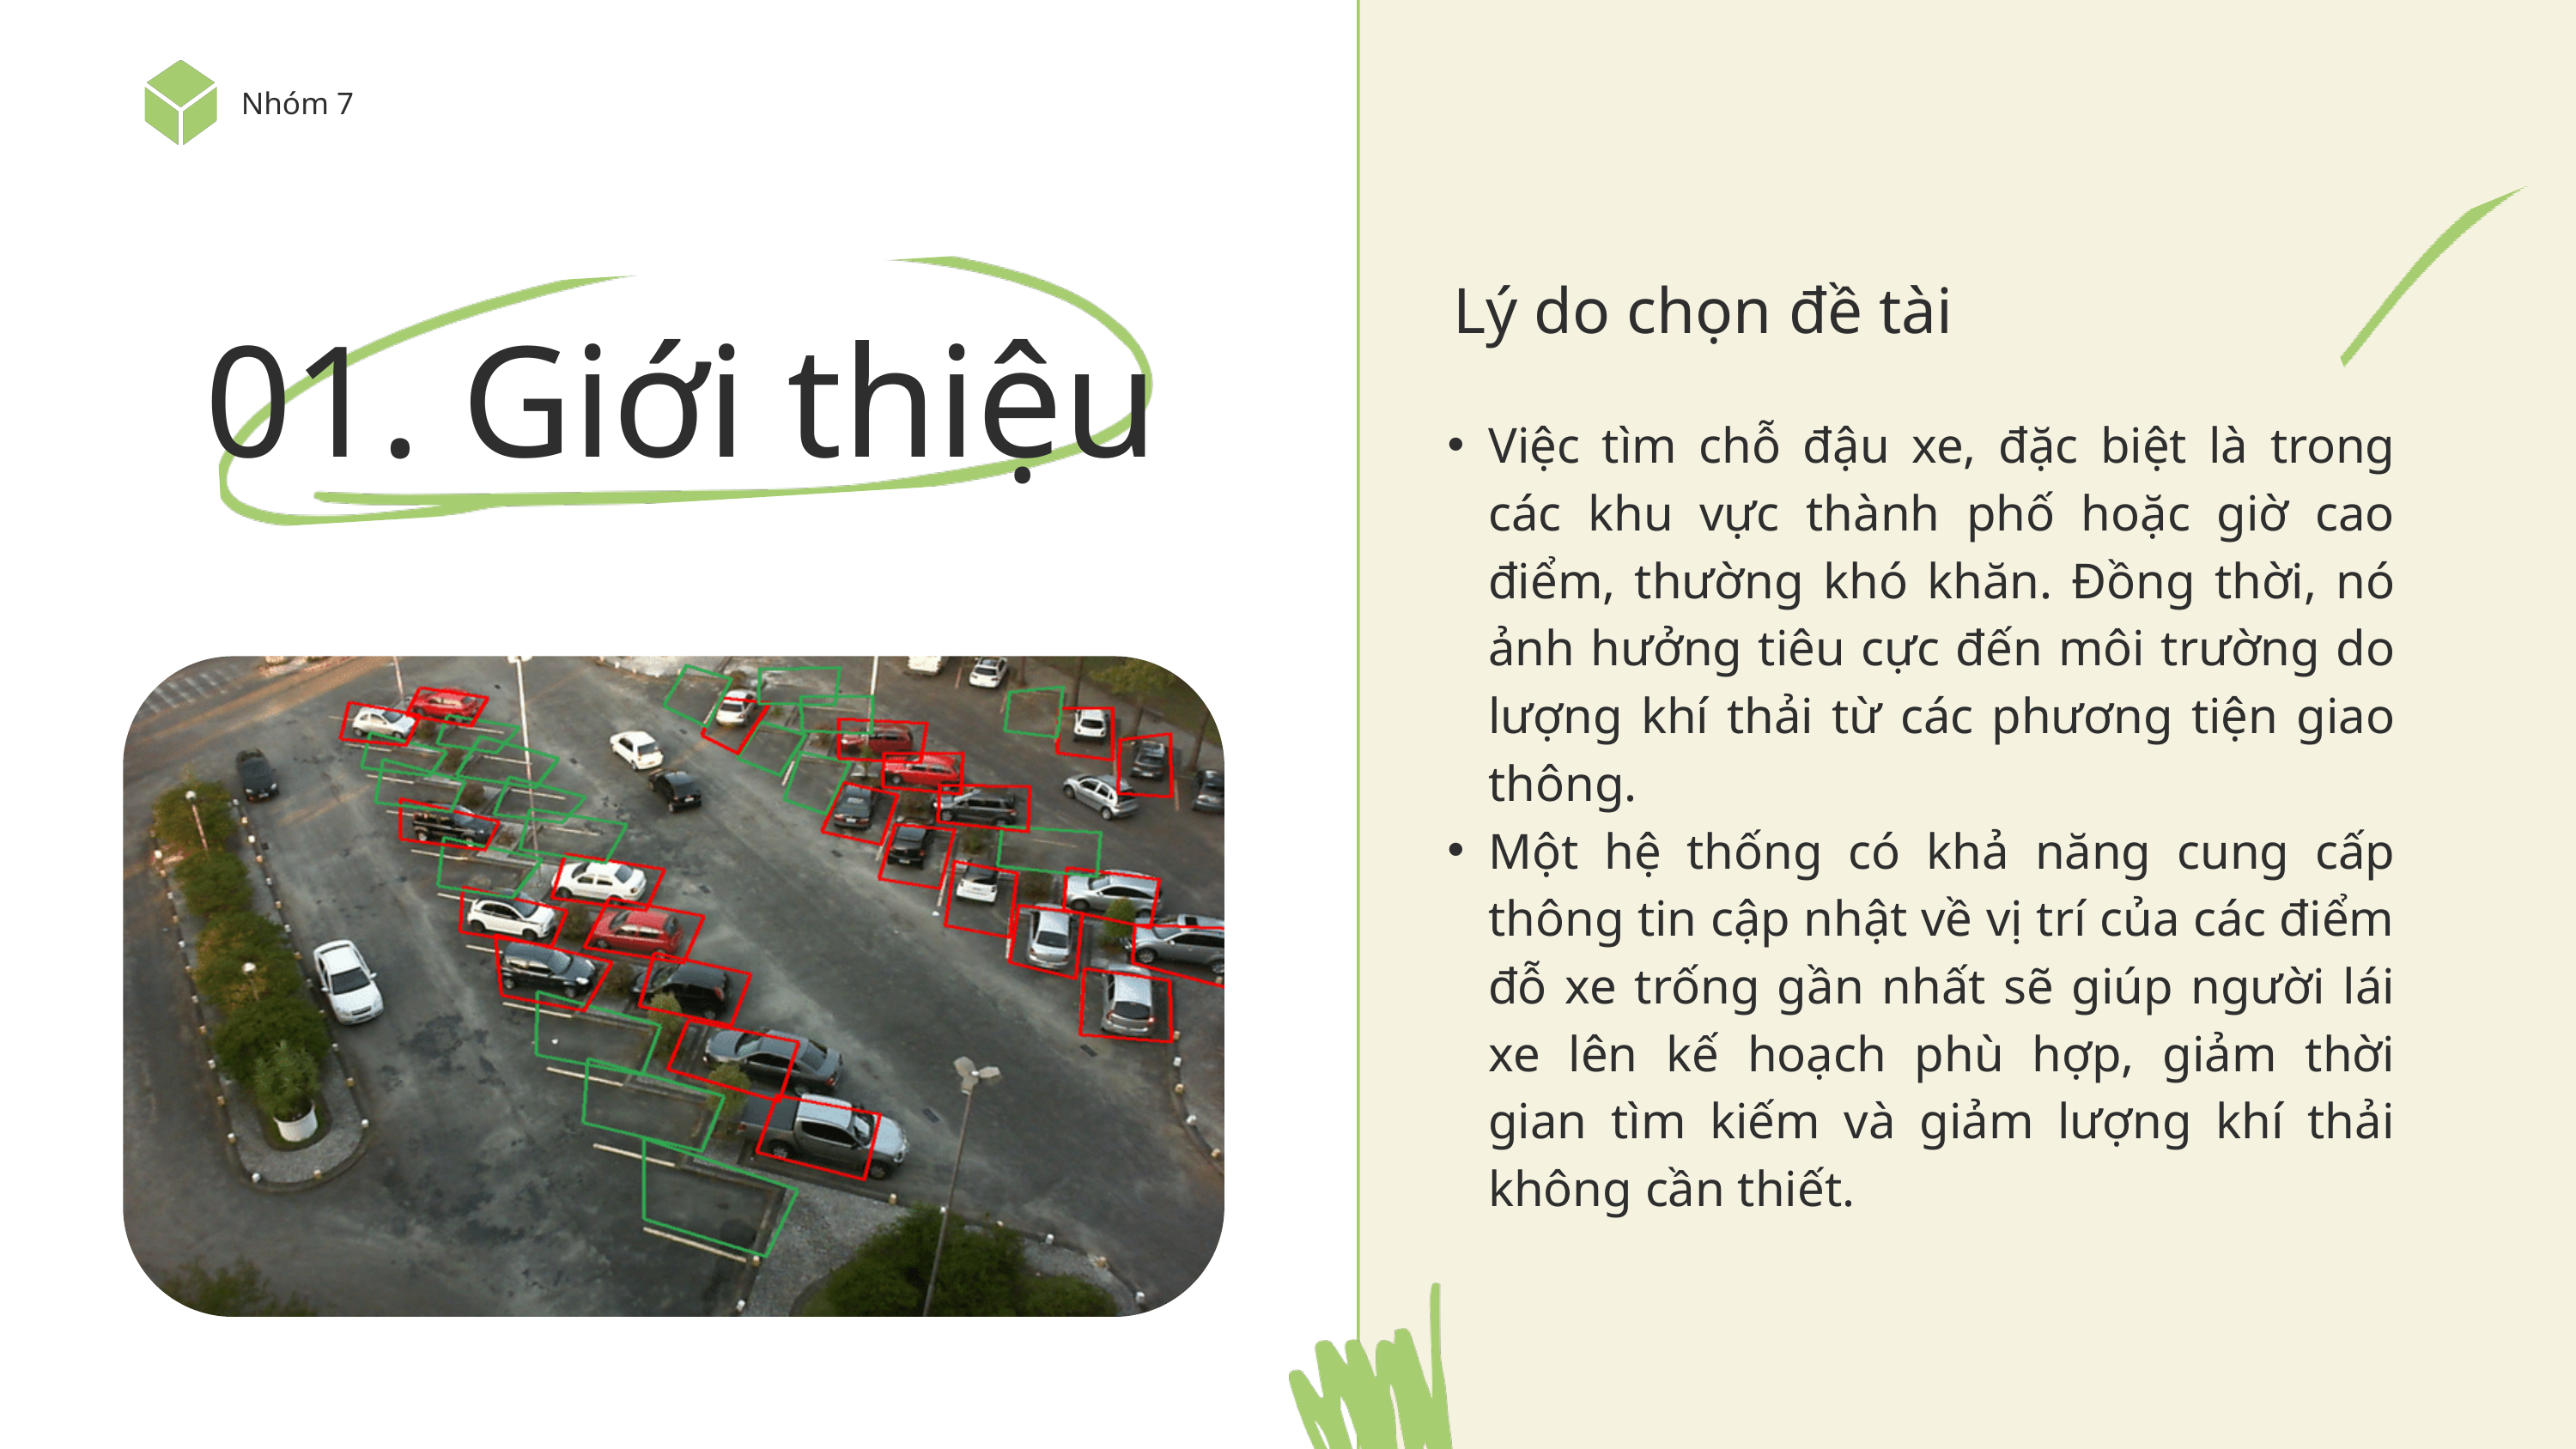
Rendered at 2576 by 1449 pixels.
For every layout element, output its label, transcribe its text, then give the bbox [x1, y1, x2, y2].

text_box [220, 488, 904, 530]
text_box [123, 656, 1225, 1318]
text_box [208, 244, 1151, 318]
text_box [1356, 0, 2576, 1449]
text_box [1370, 400, 2432, 1231]
text_box 01. Giới thiệu [185, 318, 1218, 488]
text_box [144, 60, 558, 145]
text_box [1288, 1282, 1352, 1449]
